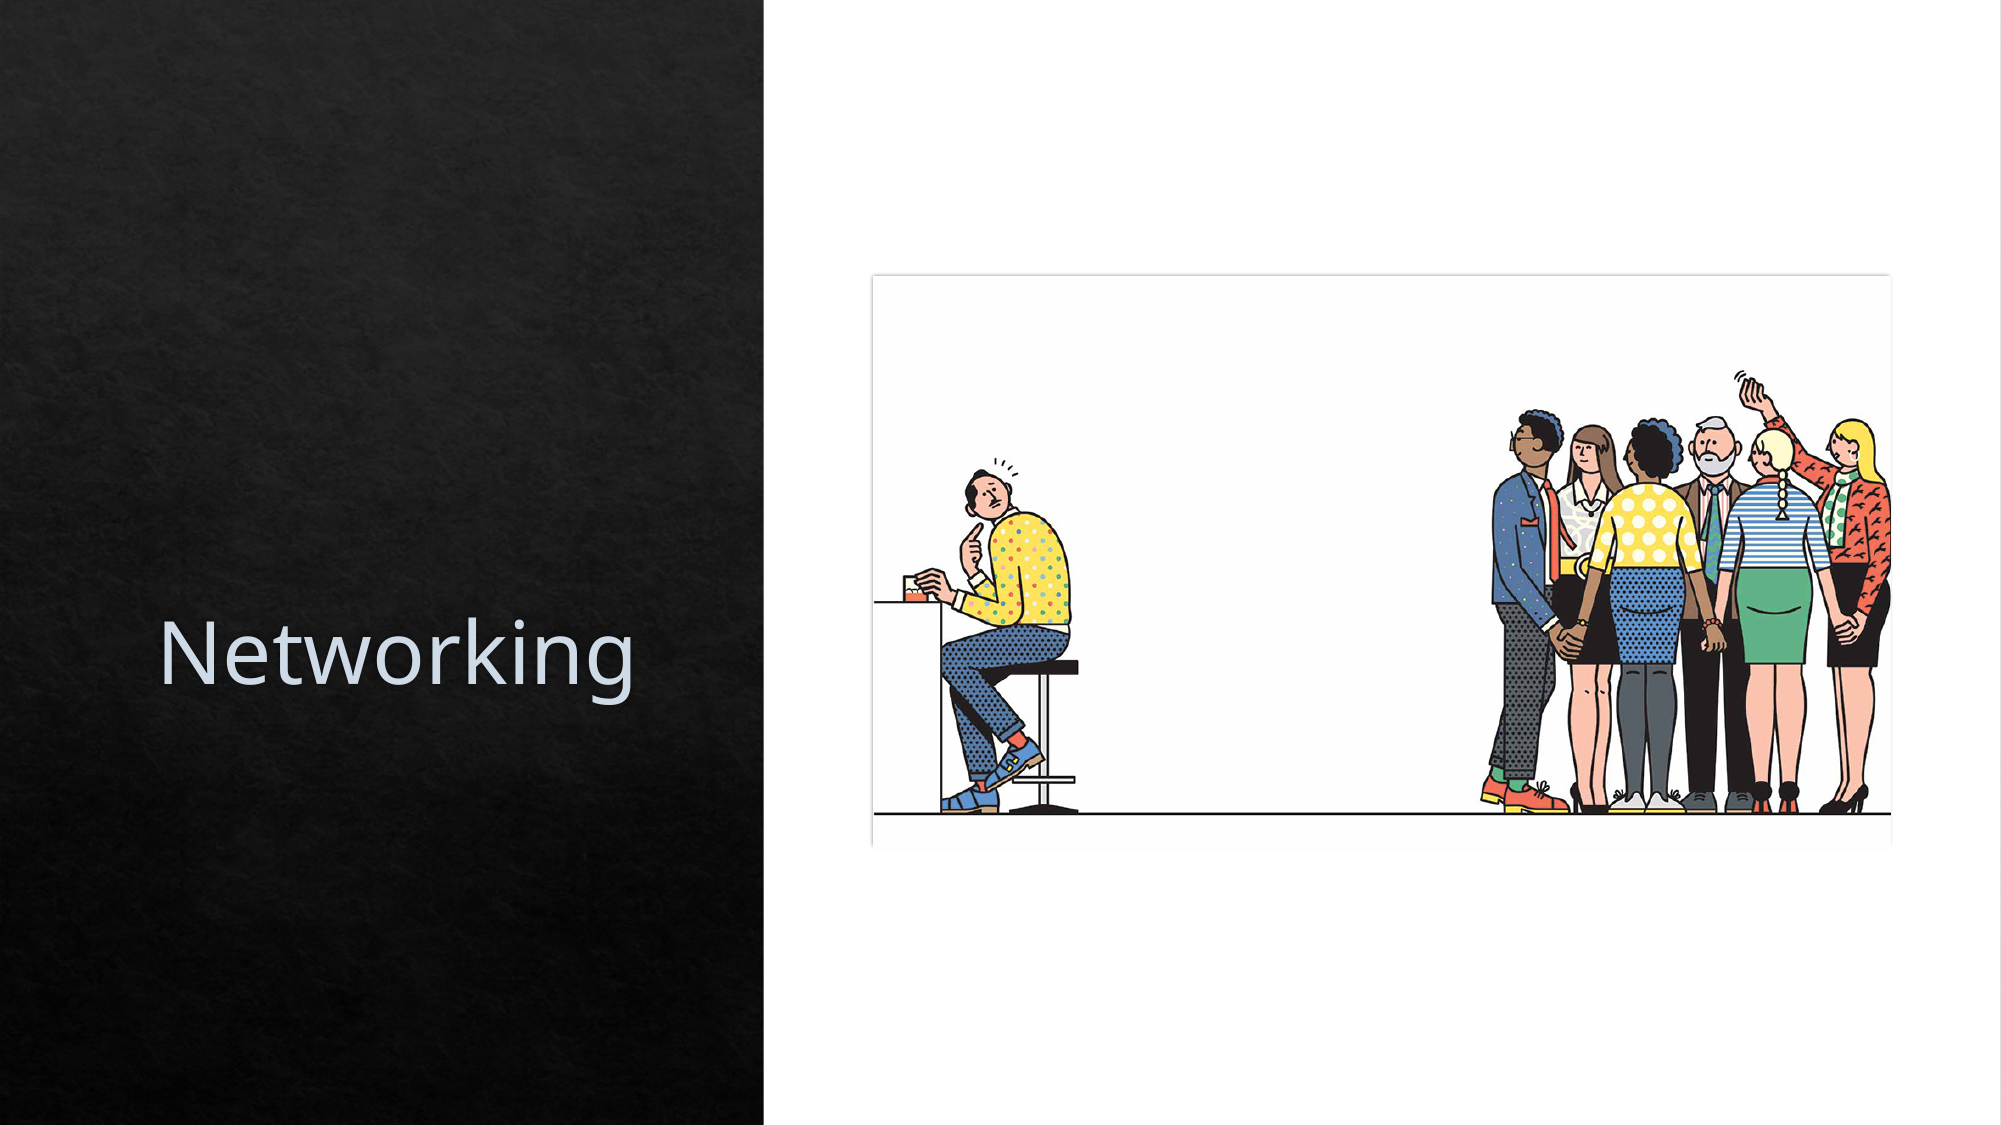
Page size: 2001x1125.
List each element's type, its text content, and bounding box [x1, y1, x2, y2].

text_box [0, 0, 762, 1125]
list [873, 276, 1891, 849]
title Networking [141, 137, 697, 712]
text_box [762, 0, 2000, 1125]
